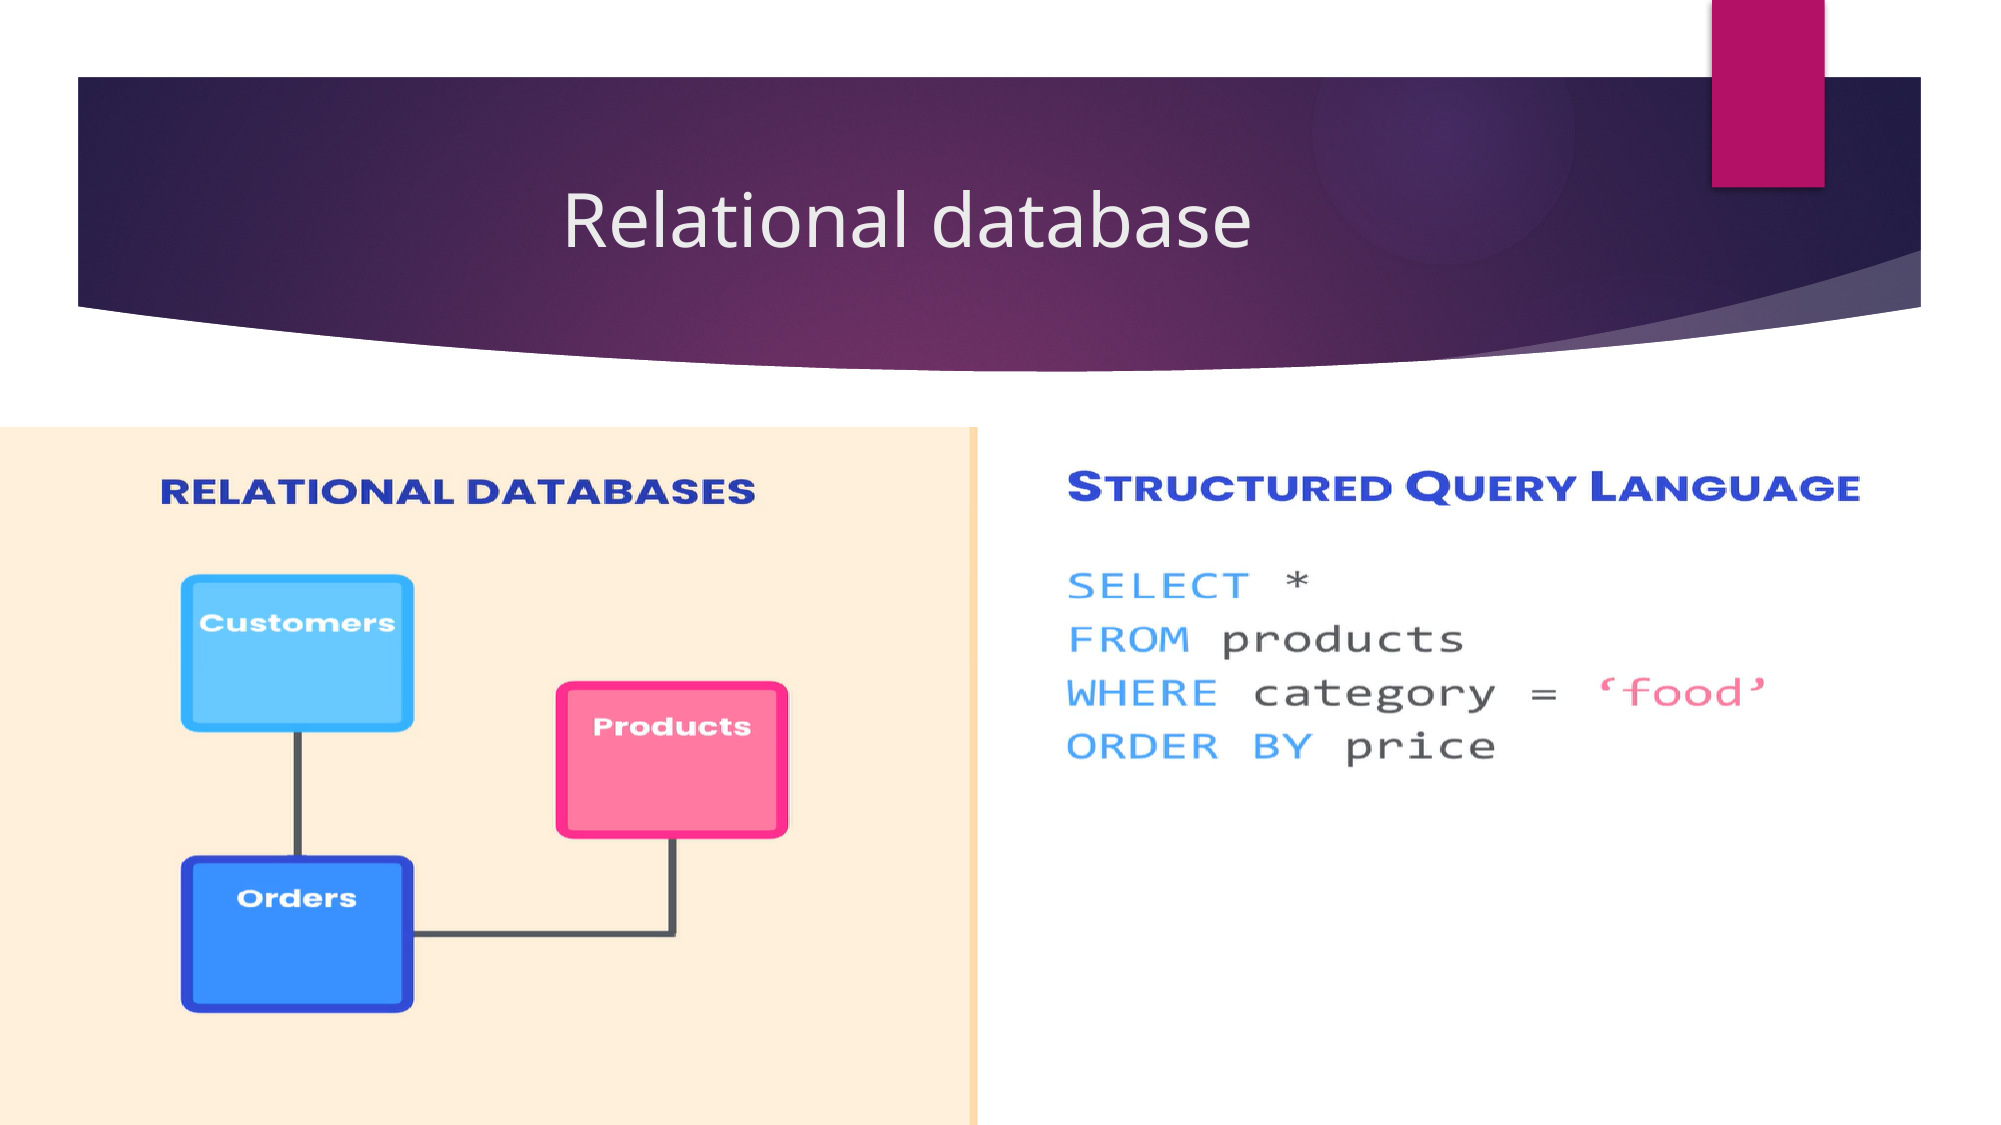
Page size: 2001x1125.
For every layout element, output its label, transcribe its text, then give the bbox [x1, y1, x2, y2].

title Relational database [189, 159, 1627, 276]
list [0, 426, 2000, 1125]
